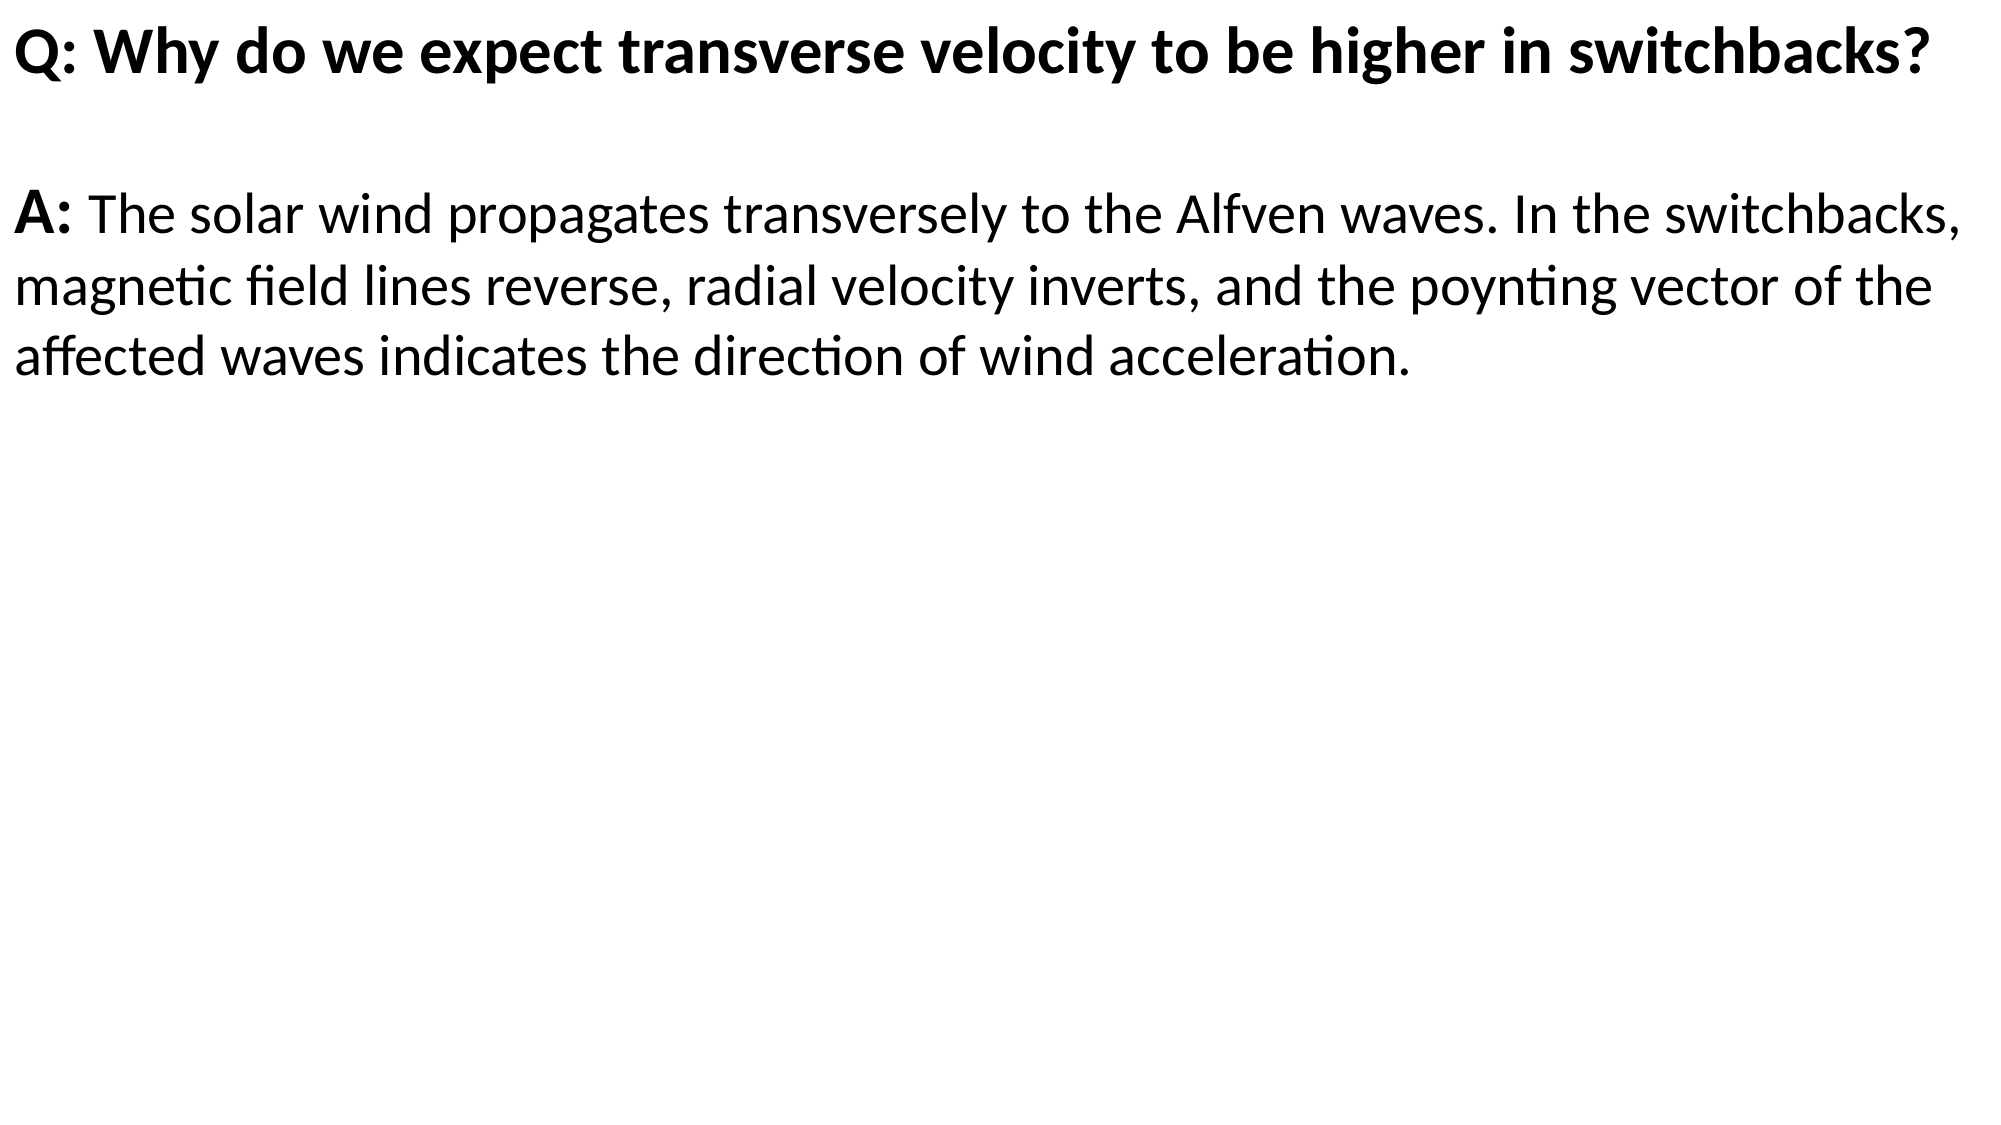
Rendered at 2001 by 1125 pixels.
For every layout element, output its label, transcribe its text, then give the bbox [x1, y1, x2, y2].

text_box Q: Why do we expect transverse velocity to be higher in switchbacks? A: The solar wind propagates transversely to the Alfven waves. In the switchbacks, magnetic field lines reverse, radial velocity inverts, and the poynting vector of the affected waves indicates the direction of wind acceleration. [0, 0, 1987, 395]
